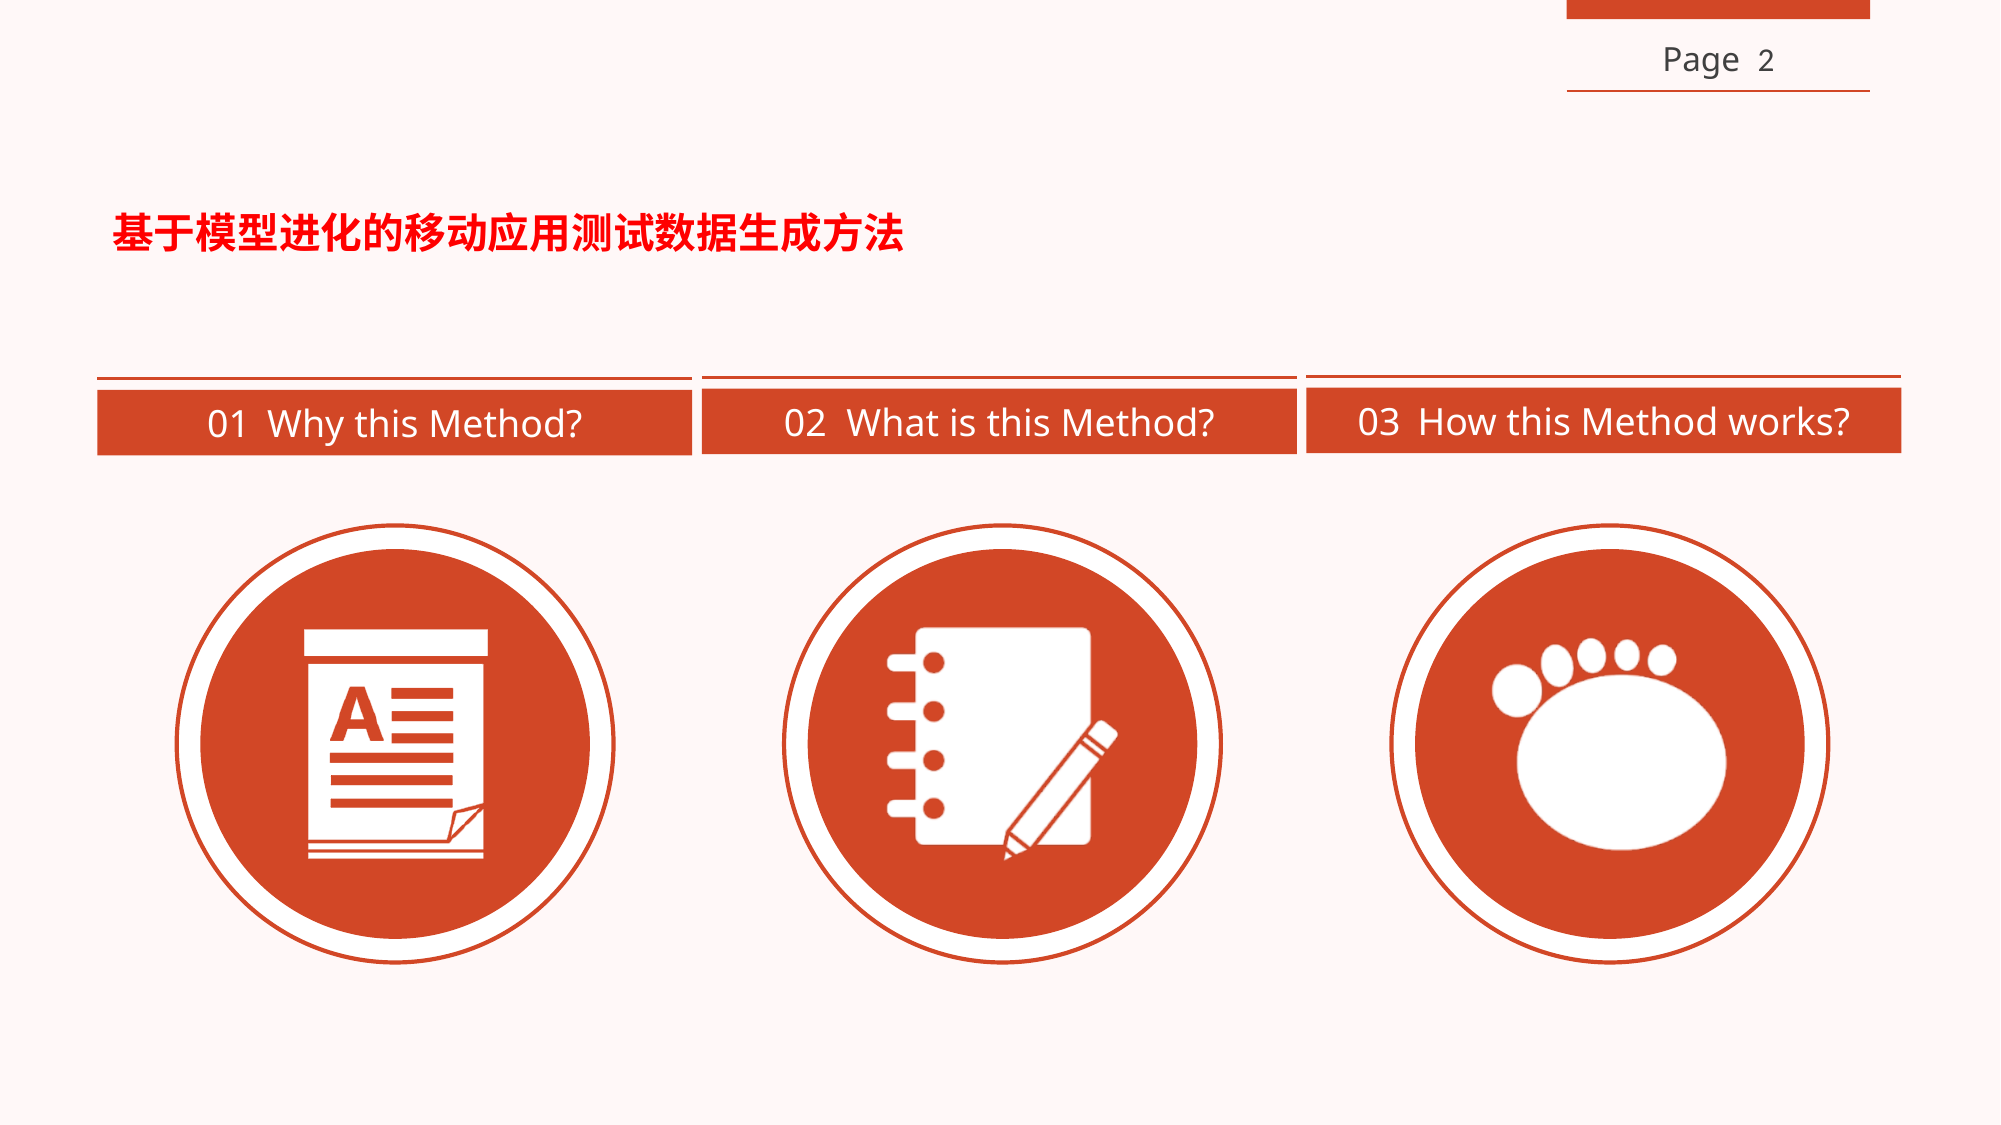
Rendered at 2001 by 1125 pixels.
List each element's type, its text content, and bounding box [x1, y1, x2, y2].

picture [1491, 625, 1729, 863]
text_box 01 Why this Method? [95, 388, 694, 458]
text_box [176, 525, 614, 963]
picture [276, 625, 514, 863]
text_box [783, 525, 1222, 963]
picture [884, 625, 1121, 863]
text_box 03 How this Method works? [1304, 386, 1903, 455]
text_box 基于模型进化的移动应用测试数据生成方法 [97, 184, 1729, 265]
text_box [1391, 525, 1829, 963]
text_box 02 What is this Method? [700, 386, 1299, 456]
